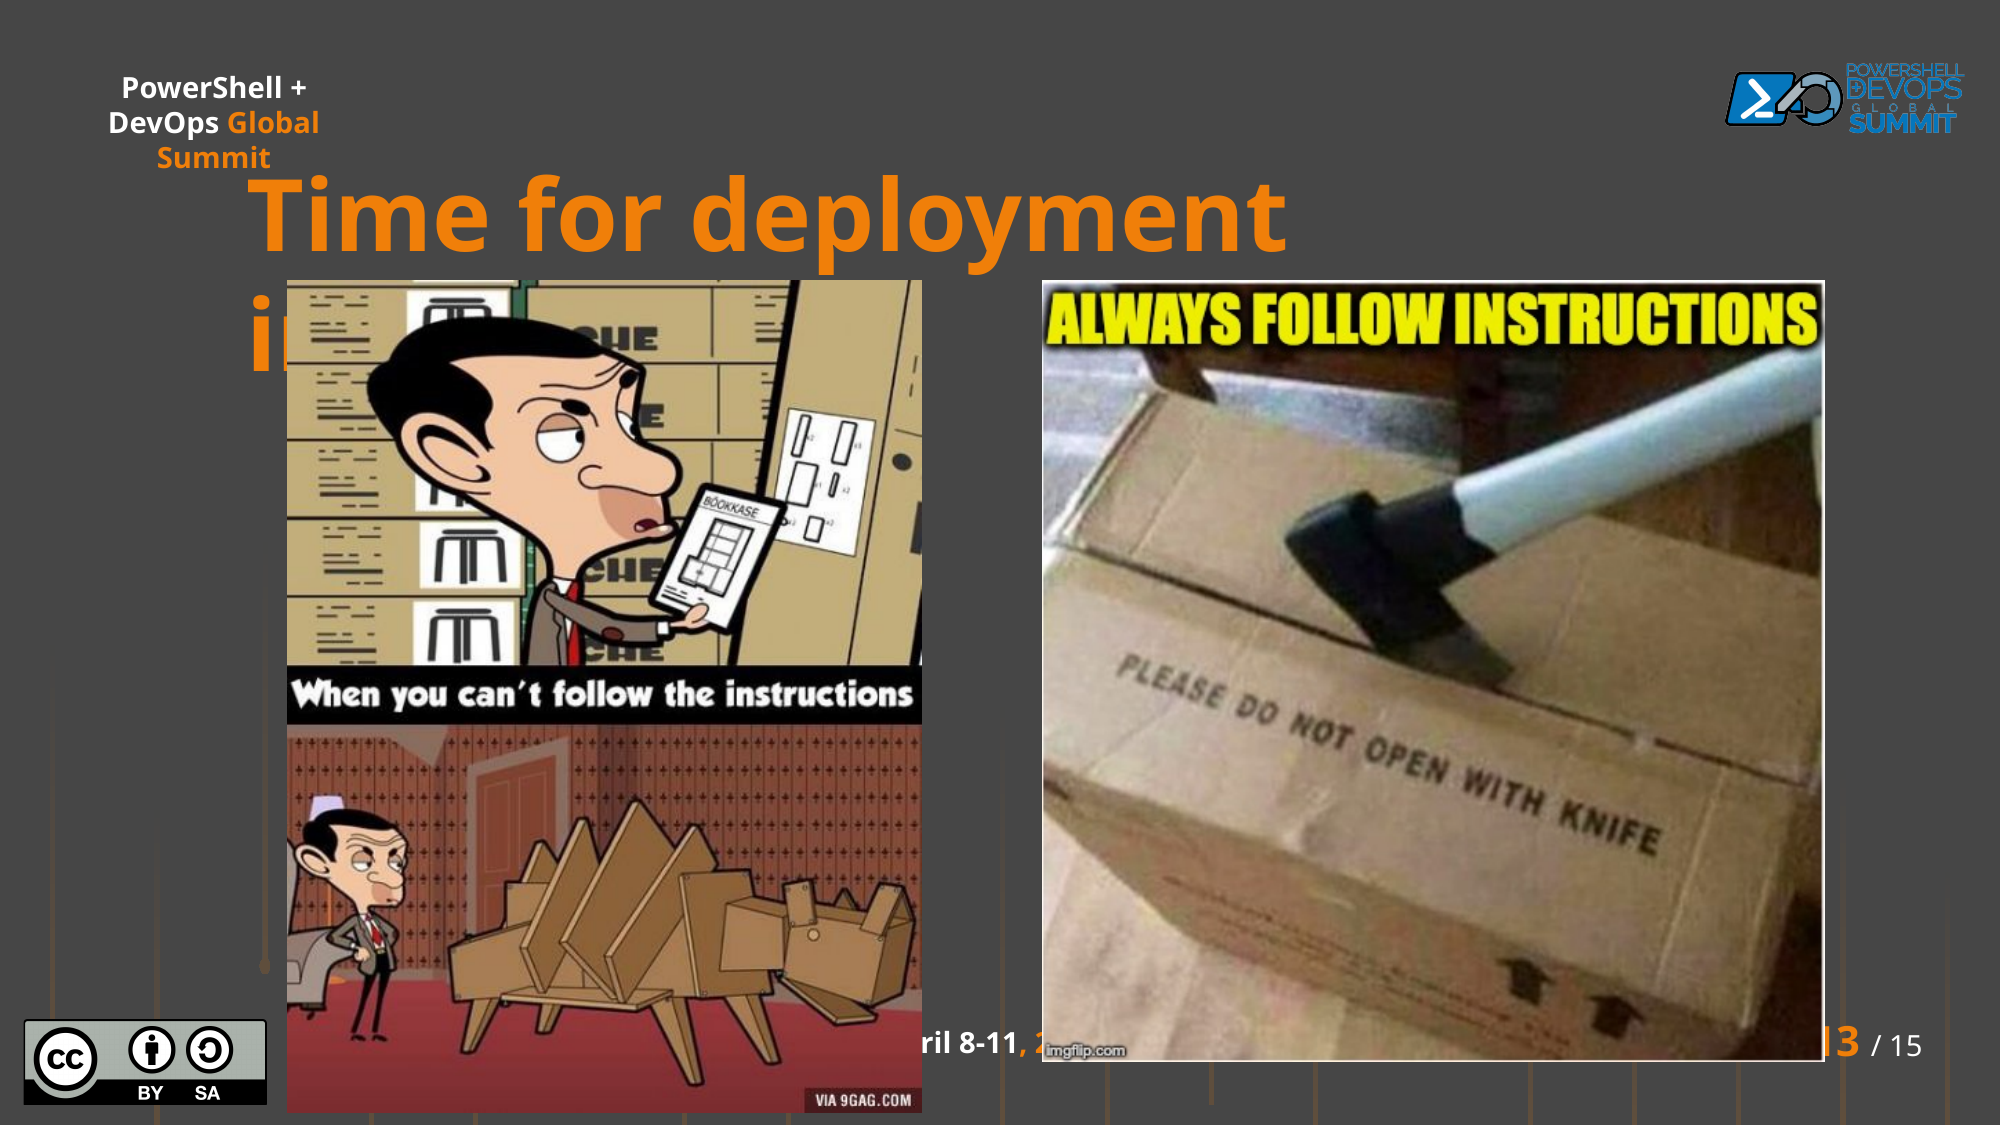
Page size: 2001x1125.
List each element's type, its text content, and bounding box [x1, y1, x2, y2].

text_box Time for deployment instructions [231, 144, 1769, 399]
picture [287, 280, 922, 1113]
picture [23, 1019, 267, 1105]
picture [1725, 61, 1965, 139]
picture [1042, 280, 1825, 1062]
